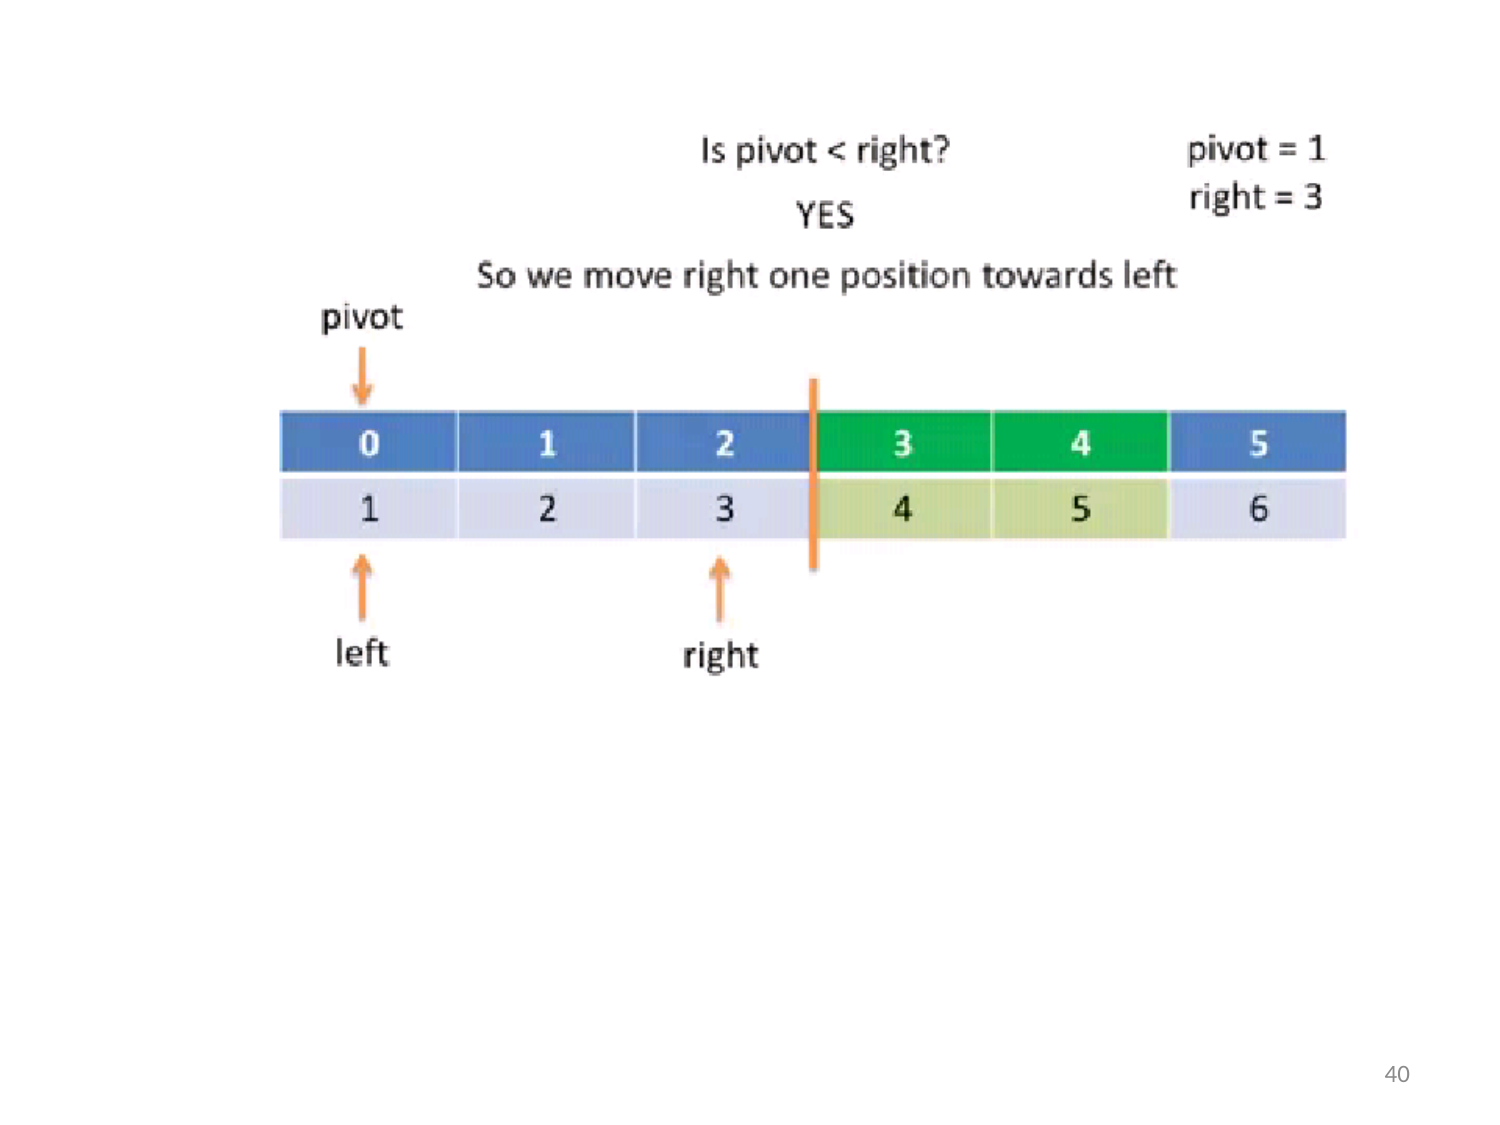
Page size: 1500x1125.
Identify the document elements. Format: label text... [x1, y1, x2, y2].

picture [0, 99, 1500, 963]
slide_number 40 [1074, 1042, 1425, 1103]
